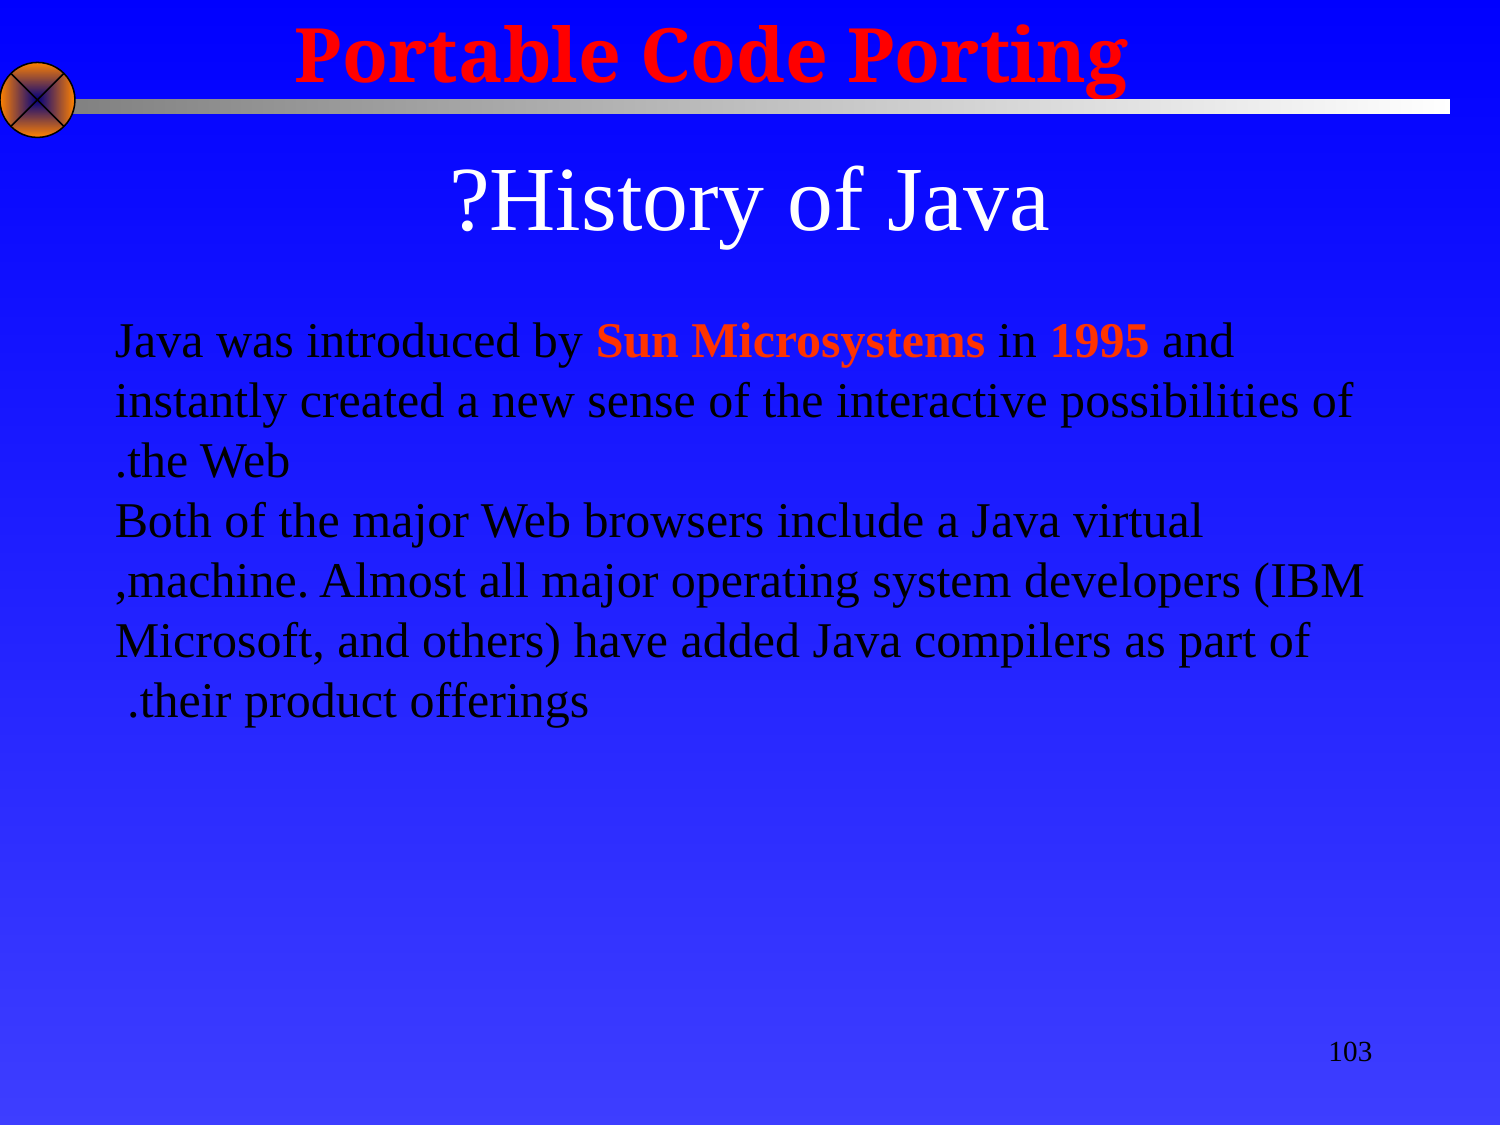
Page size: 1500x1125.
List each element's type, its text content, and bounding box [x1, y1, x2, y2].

title History of Java? [112, 114, 1388, 288]
text_box Java was introduced by Sun Microsystems in 1995 and instantly created a new sense of the interactive possibilities of the Web. Both of the major Web browsers include a Java virtual machine. Almost all major operating system developers (IBM, Microsoft, and others) have added Java compilers as part of their product offerings. [99, 299, 1400, 735]
text_box [0, 62, 75, 138]
slide_number 103 [1074, 1025, 1388, 1100]
text_box Portable Code Porting [187, 0, 1238, 99]
text_box [73, 99, 1450, 114]
